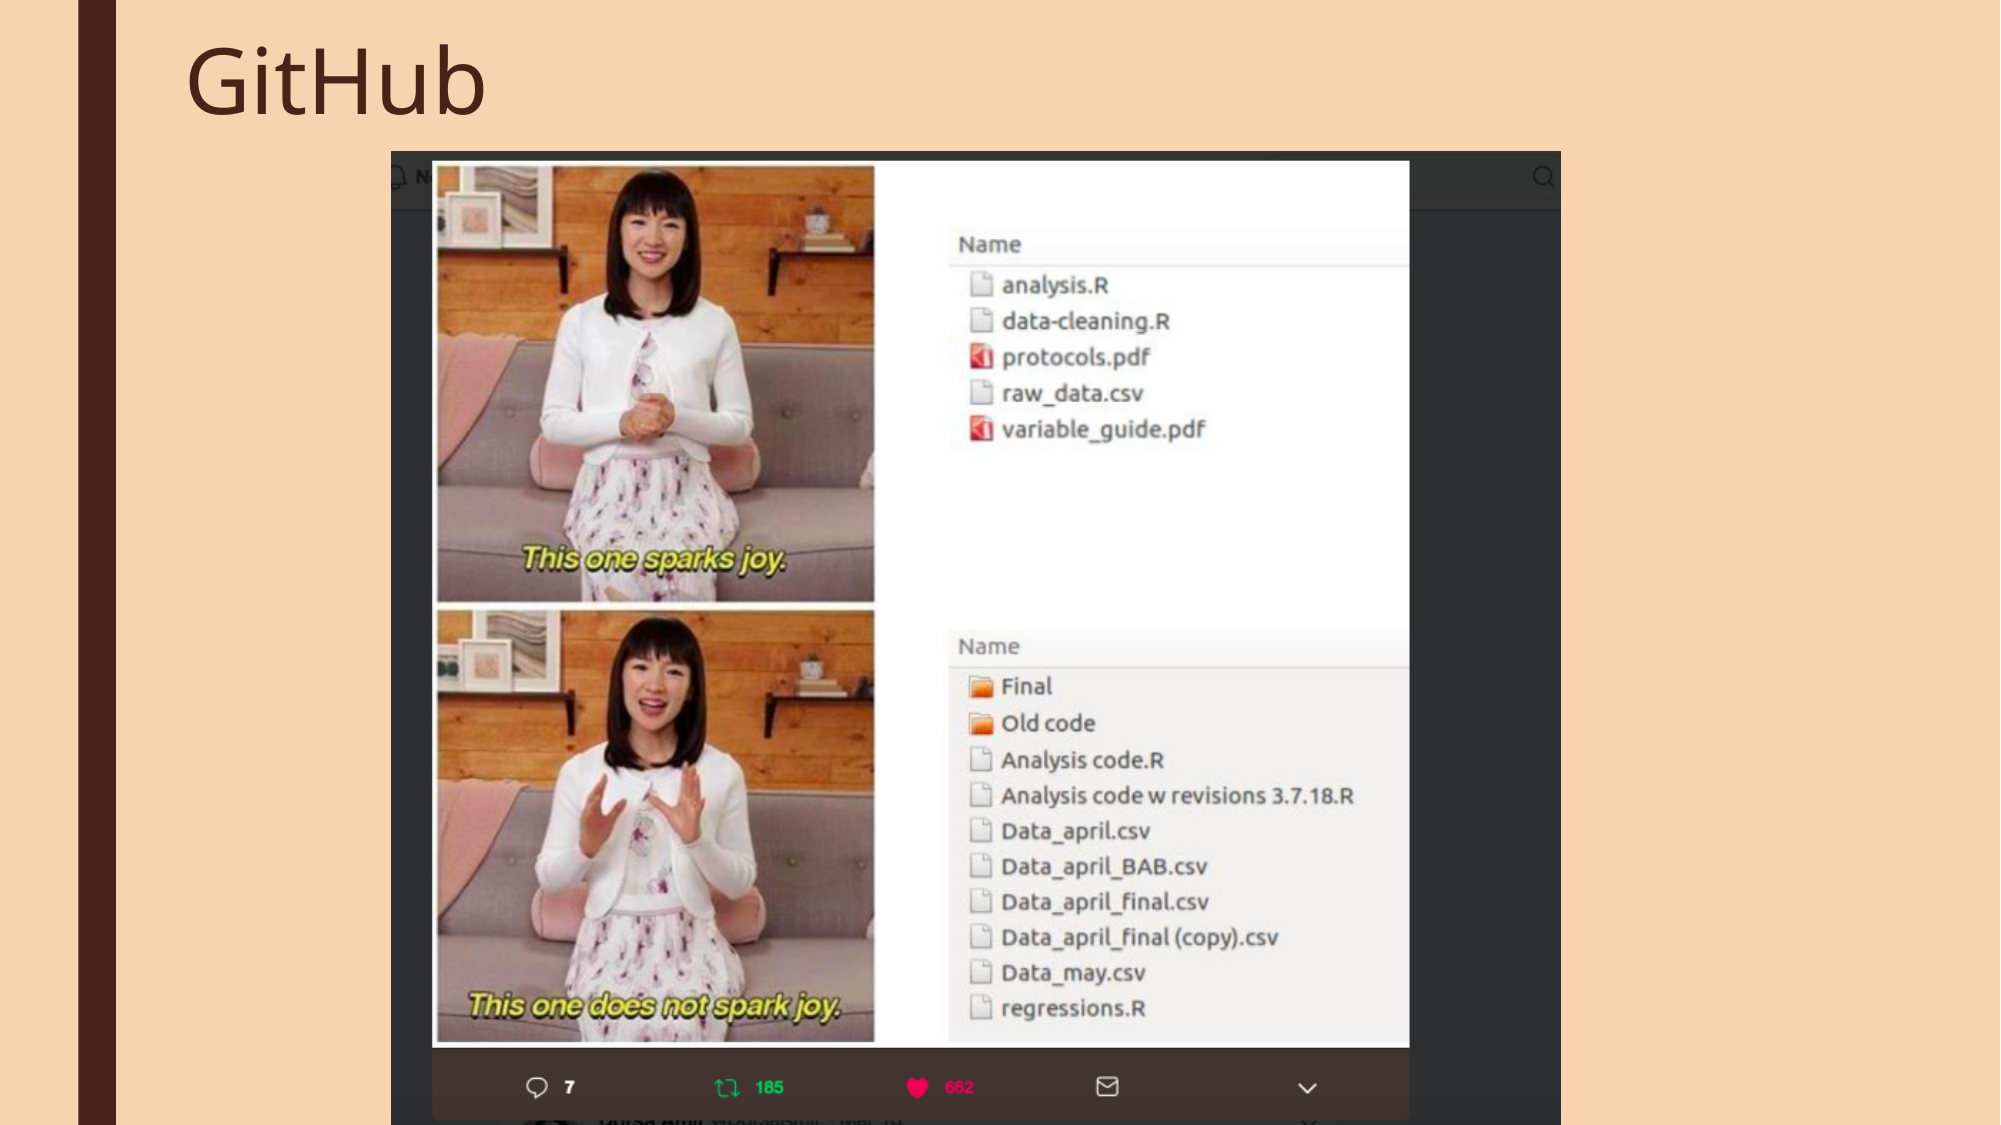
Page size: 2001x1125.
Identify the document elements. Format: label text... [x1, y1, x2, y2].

title GitHub [169, 29, 1745, 274]
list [391, 151, 1561, 1125]
